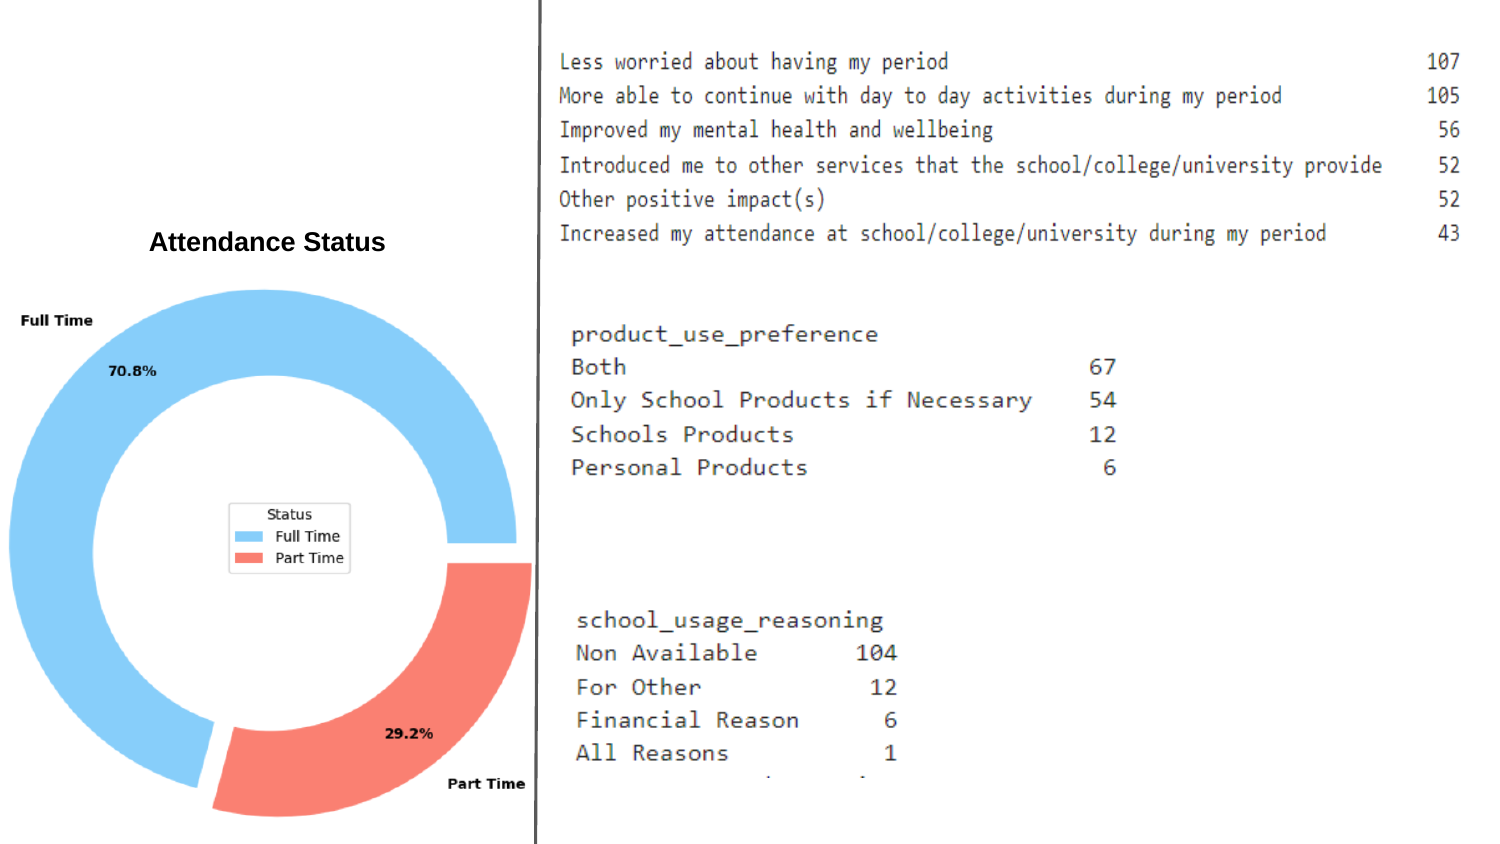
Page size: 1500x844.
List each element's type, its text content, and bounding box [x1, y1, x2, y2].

picture [544, 29, 1500, 256]
picture [558, 594, 942, 779]
picture [558, 323, 1158, 491]
text_box Attendance Status [40, 203, 495, 267]
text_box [535, 0, 541, 844]
picture [0, 268, 535, 844]
